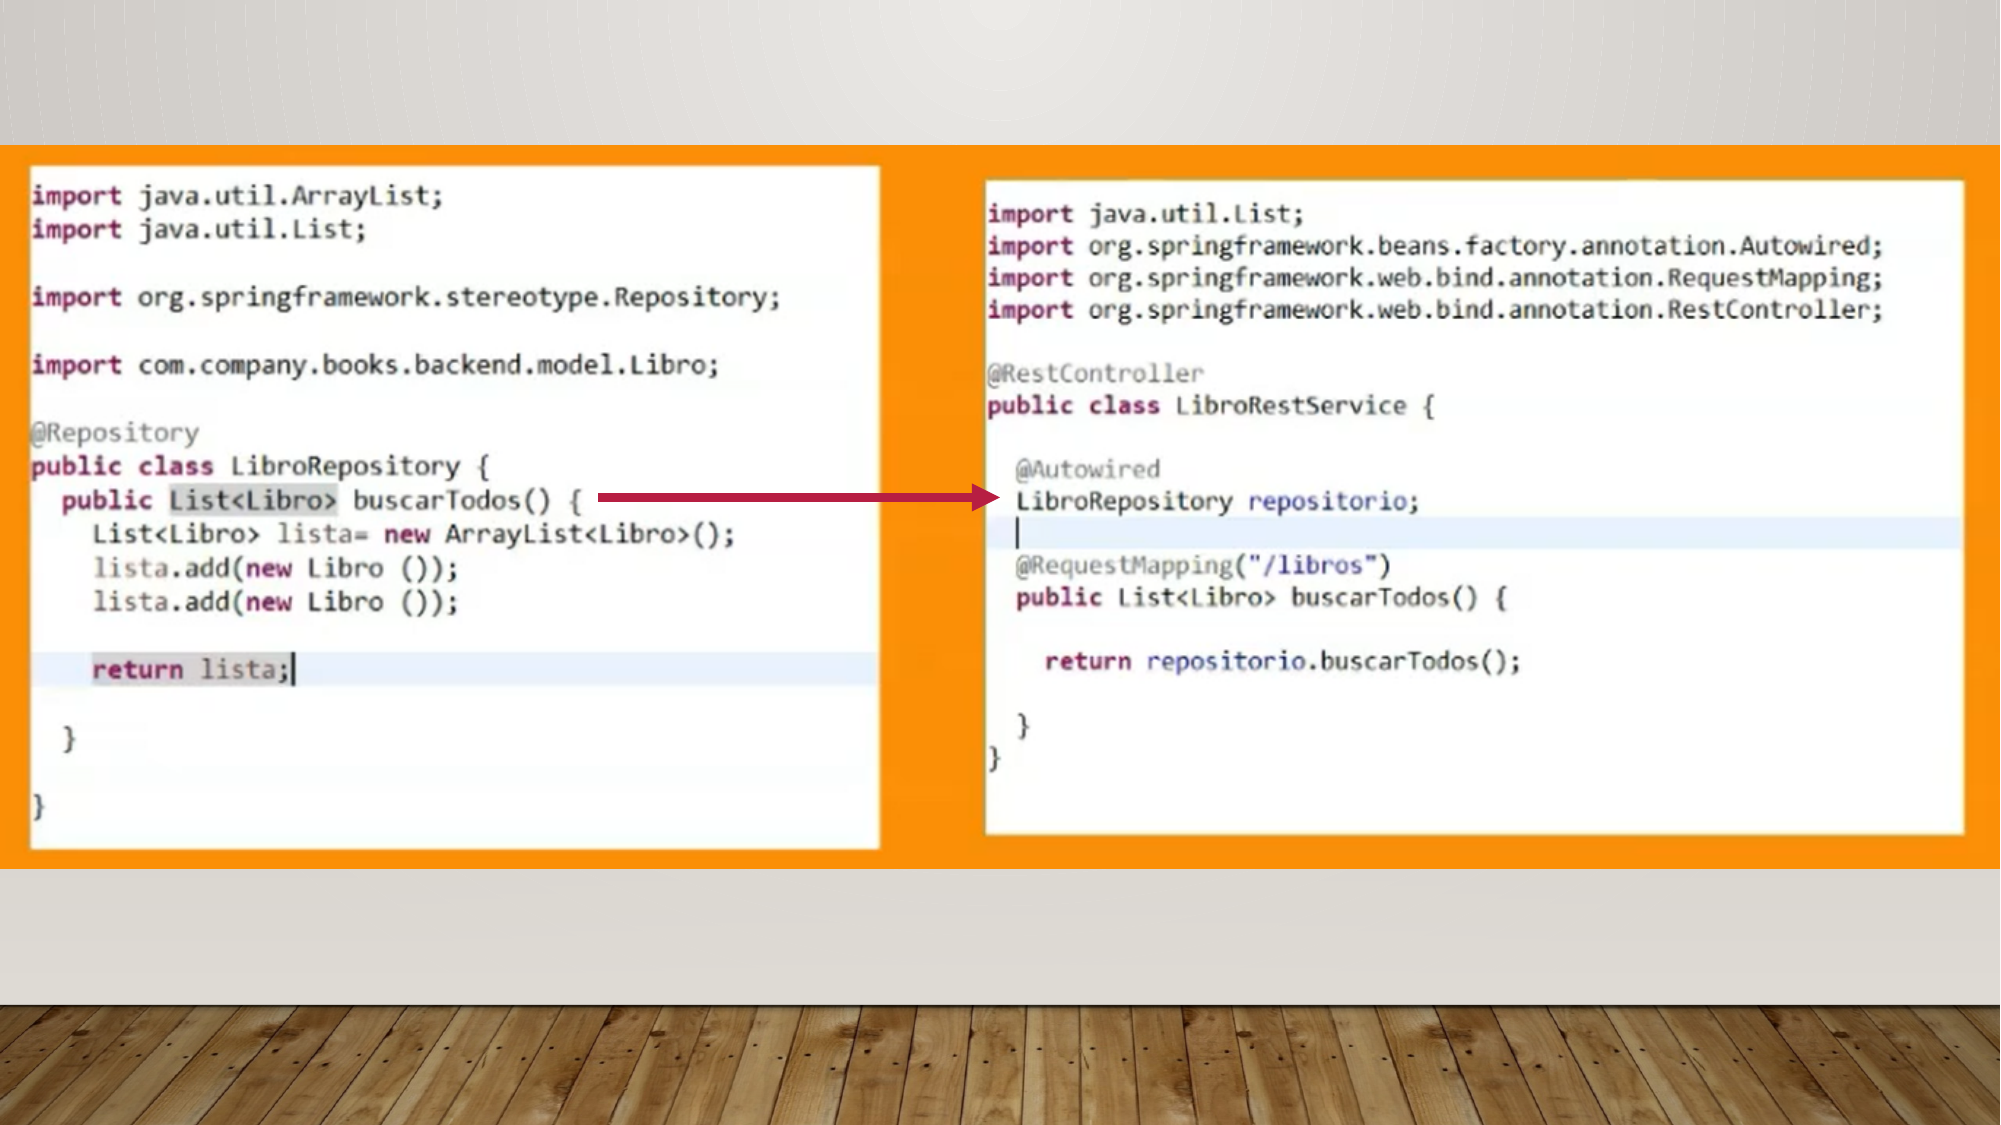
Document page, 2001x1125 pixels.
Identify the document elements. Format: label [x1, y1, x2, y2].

picture [0, 145, 2000, 869]
picture [0, 1005, 2000, 1125]
